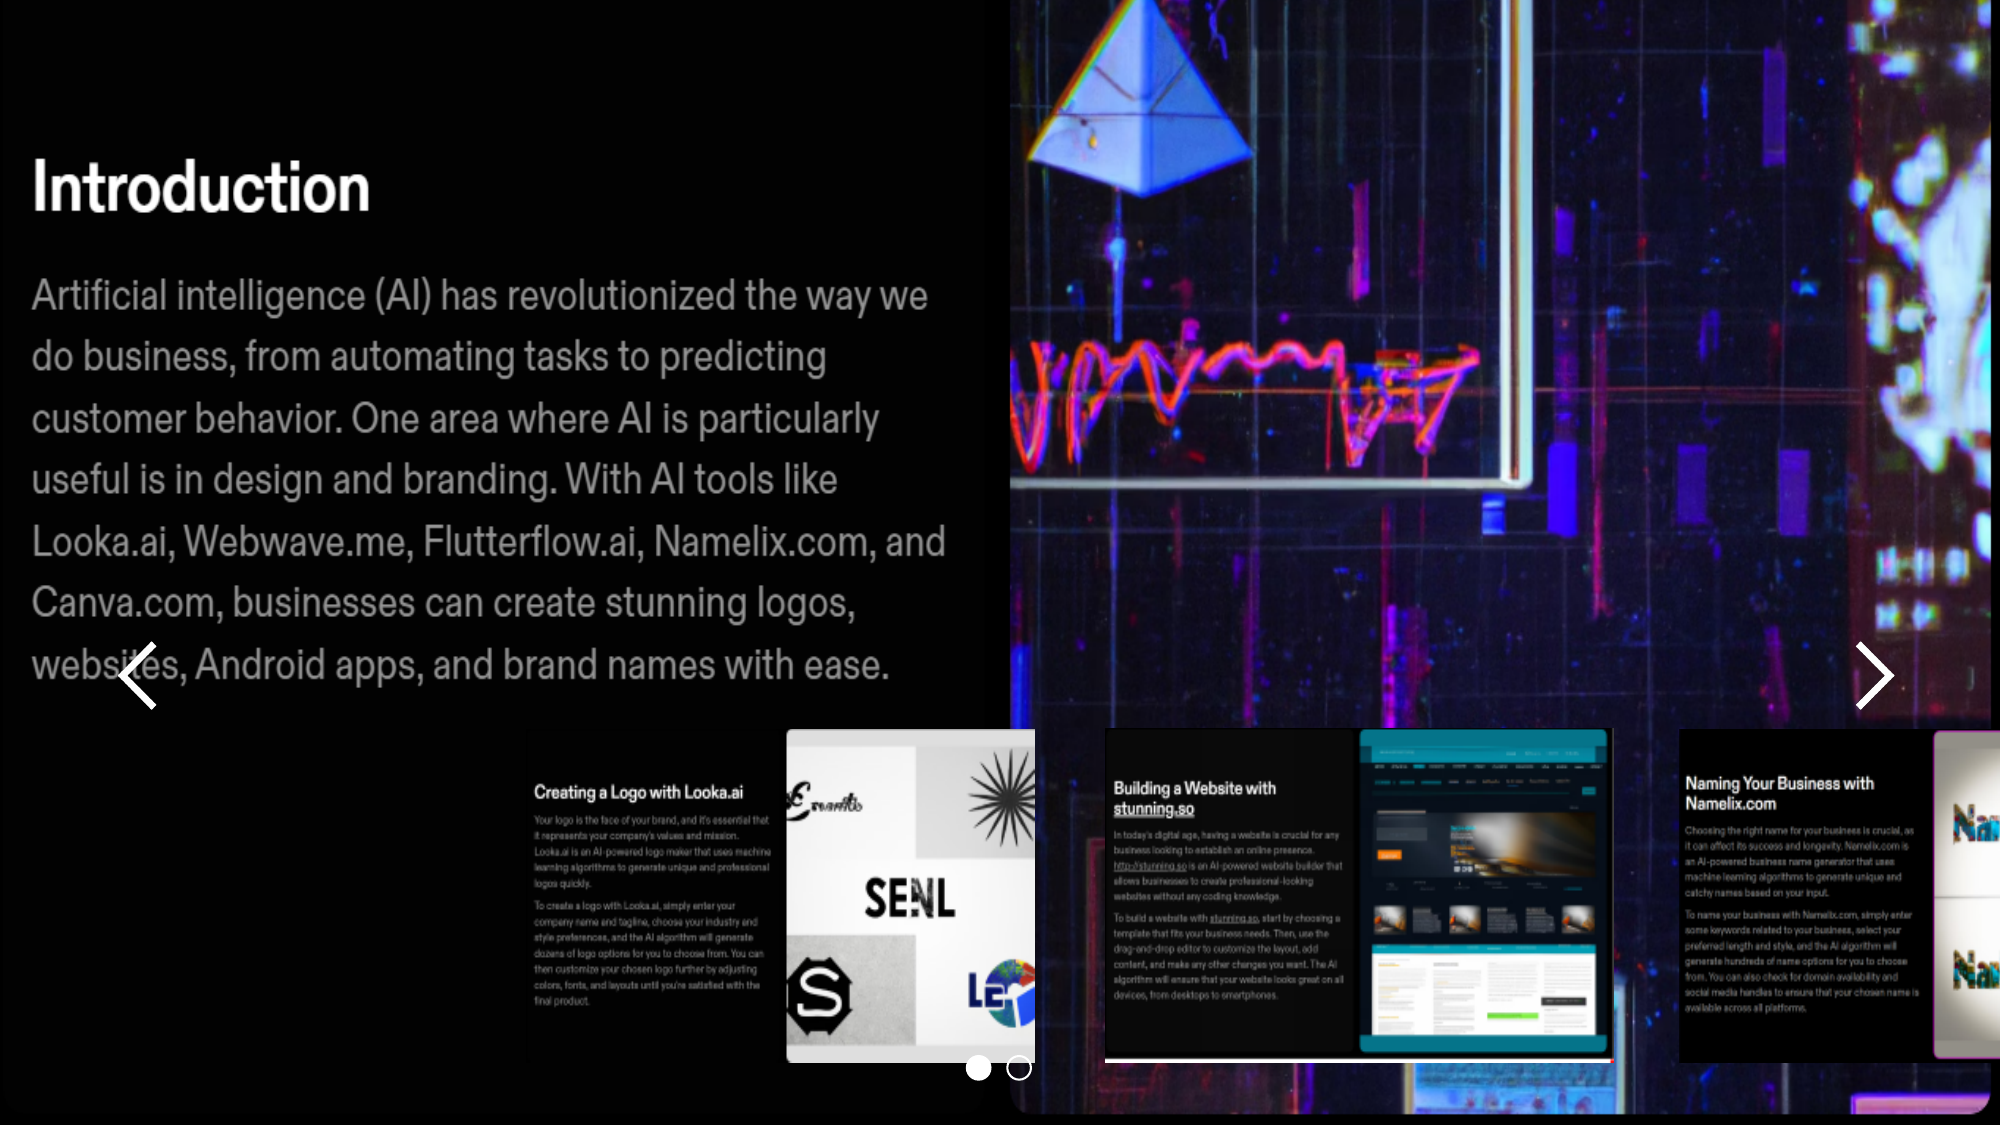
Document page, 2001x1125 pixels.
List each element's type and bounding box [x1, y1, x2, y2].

picture [0, 0, 2000, 1125]
text_box [178, 712, 2000, 1019]
